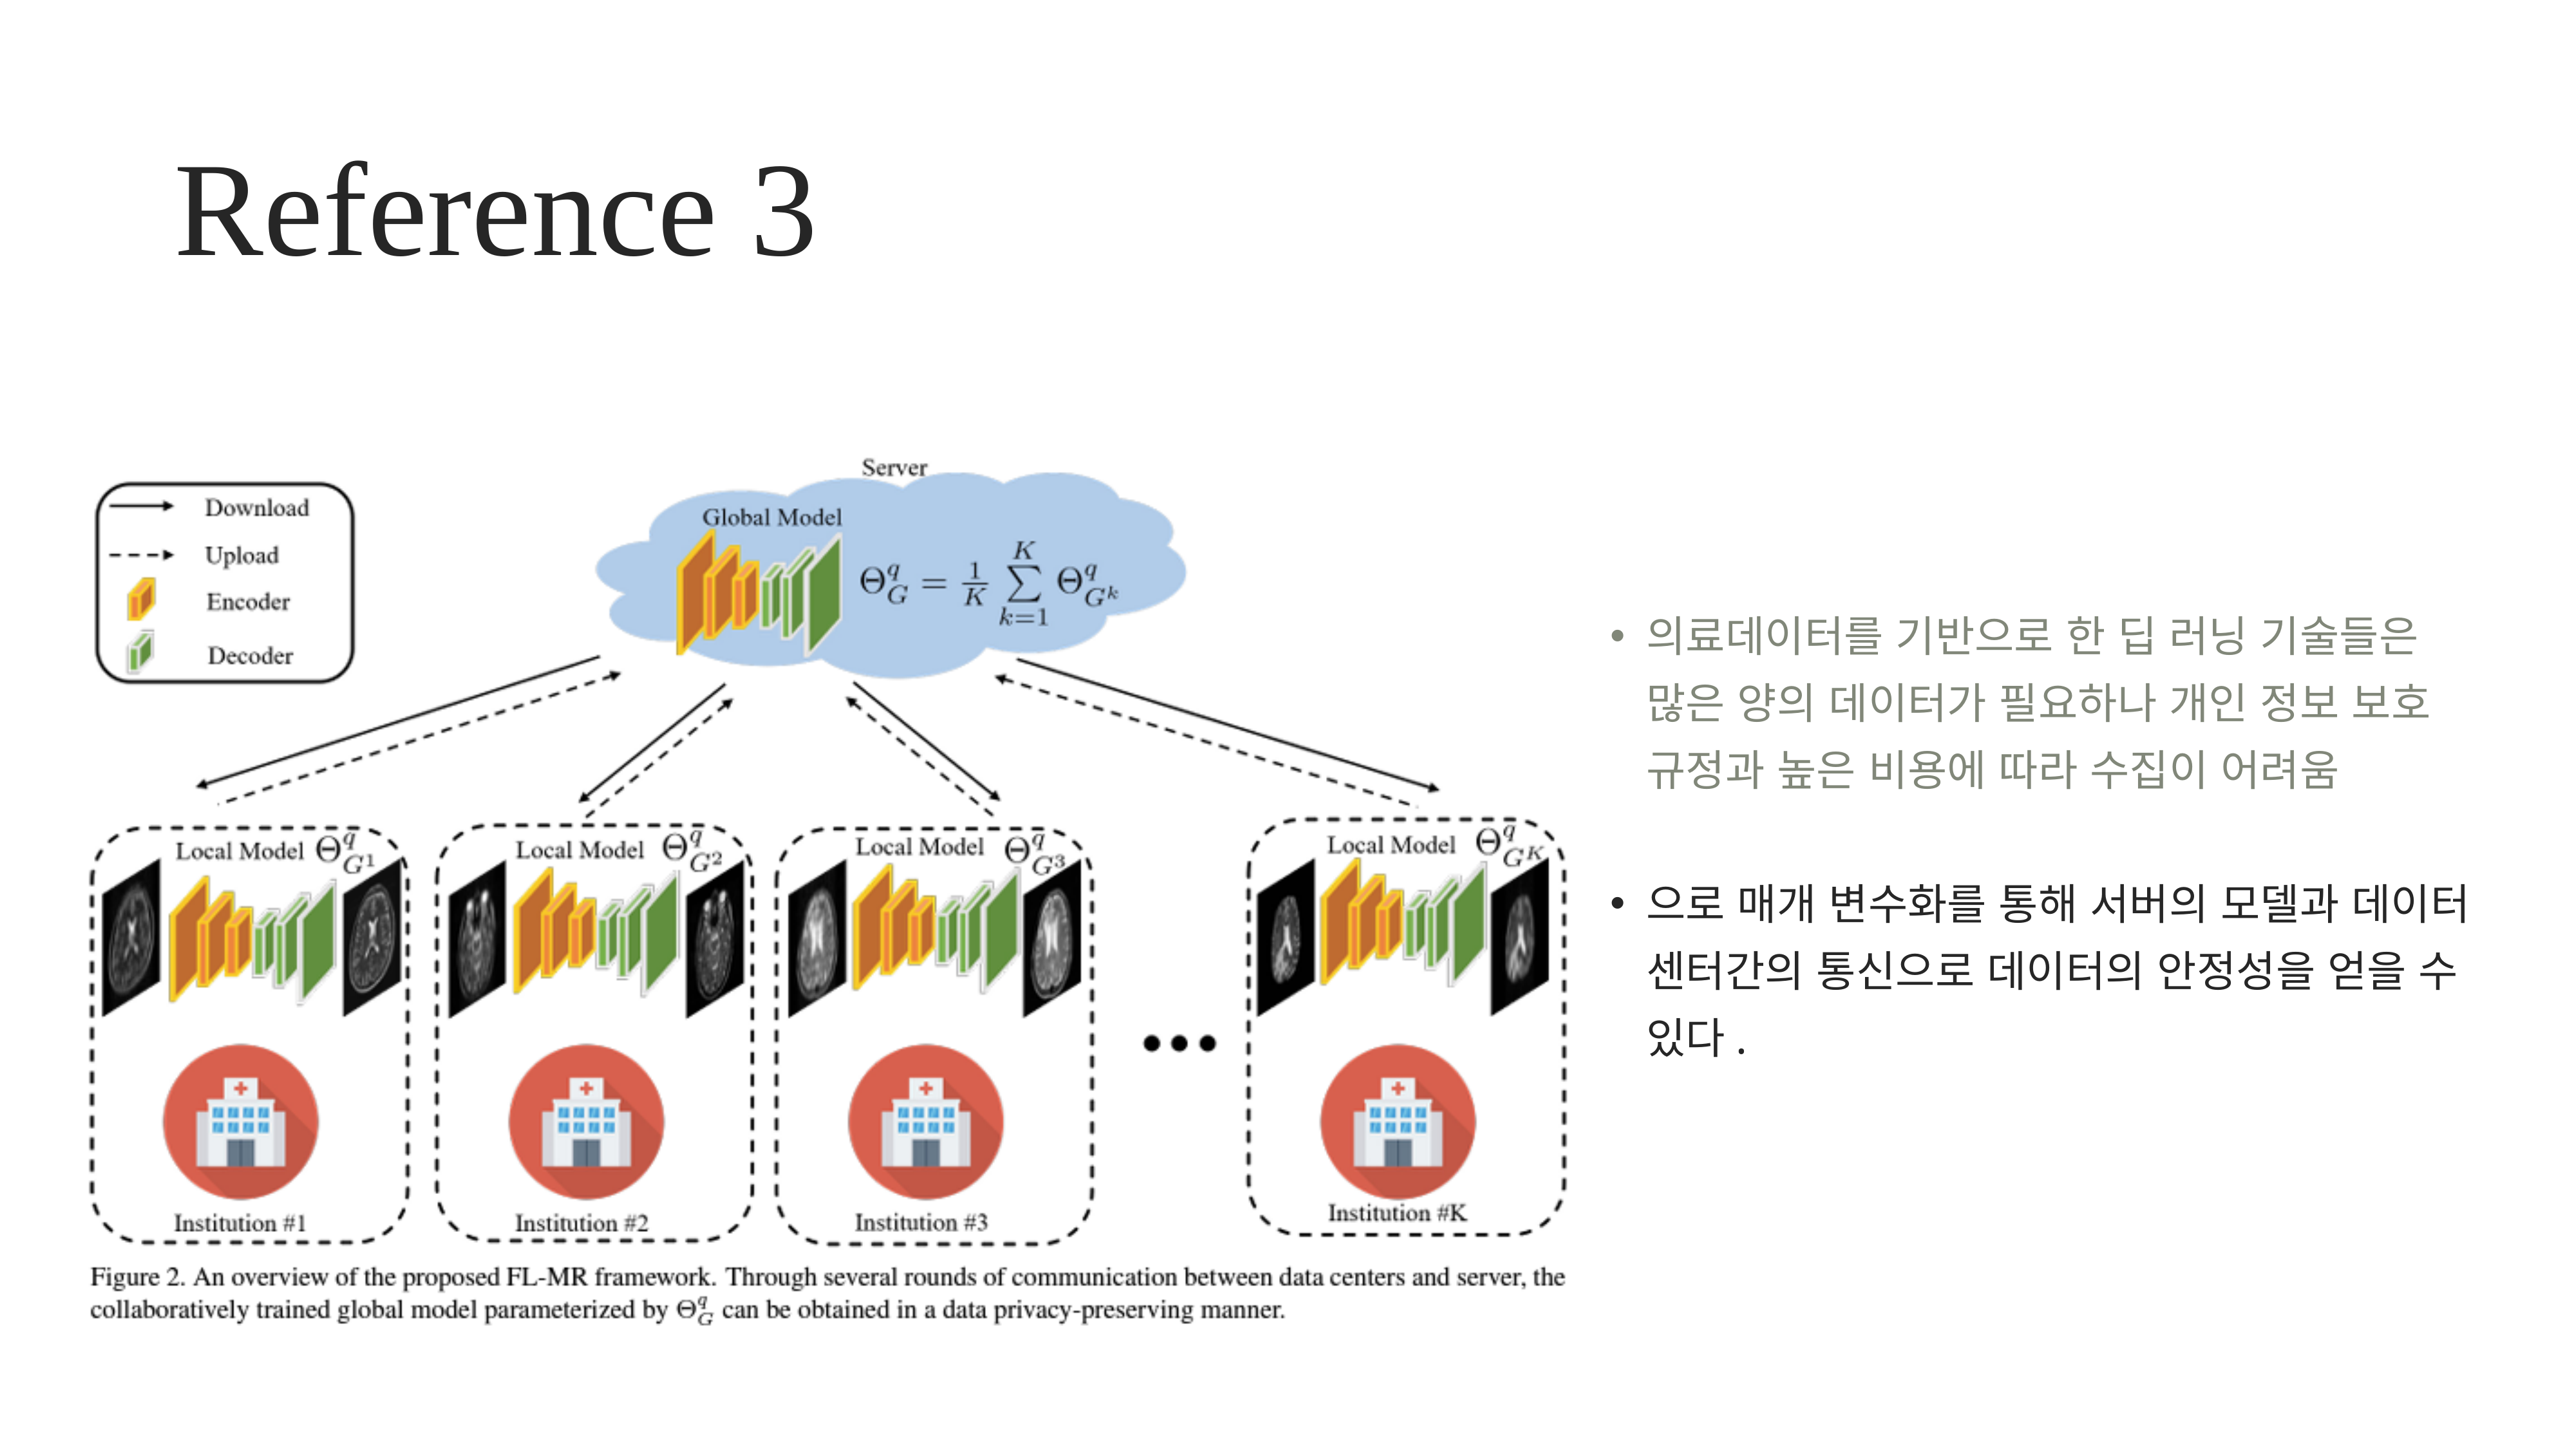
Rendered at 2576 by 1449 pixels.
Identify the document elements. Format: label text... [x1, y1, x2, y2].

title Reference 3 [169, 115, 1033, 317]
picture [75, 424, 1586, 1333]
